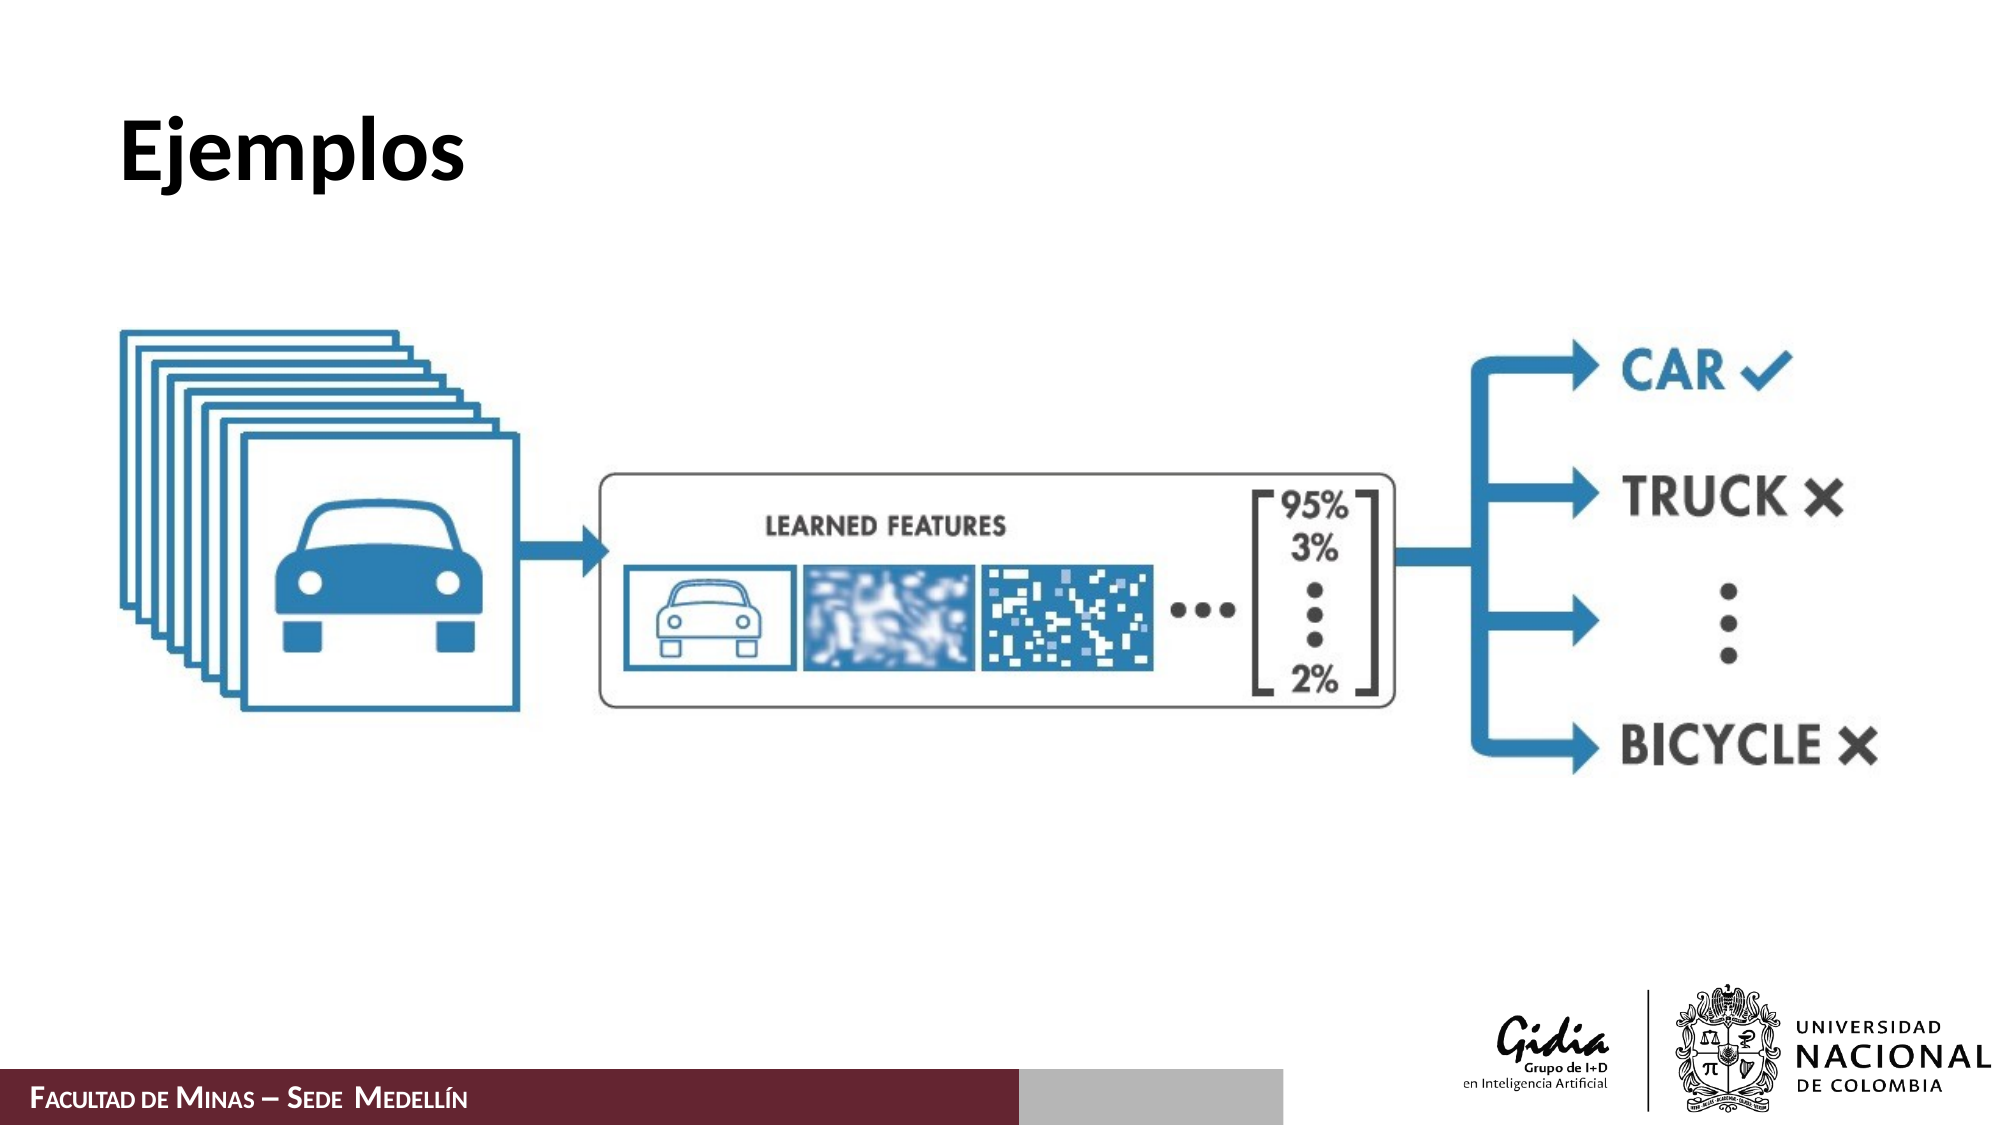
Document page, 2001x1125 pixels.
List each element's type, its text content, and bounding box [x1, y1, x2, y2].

text_box Ejemplos [104, 81, 1894, 207]
picture [1463, 983, 1992, 1113]
picture [117, 326, 1881, 778]
